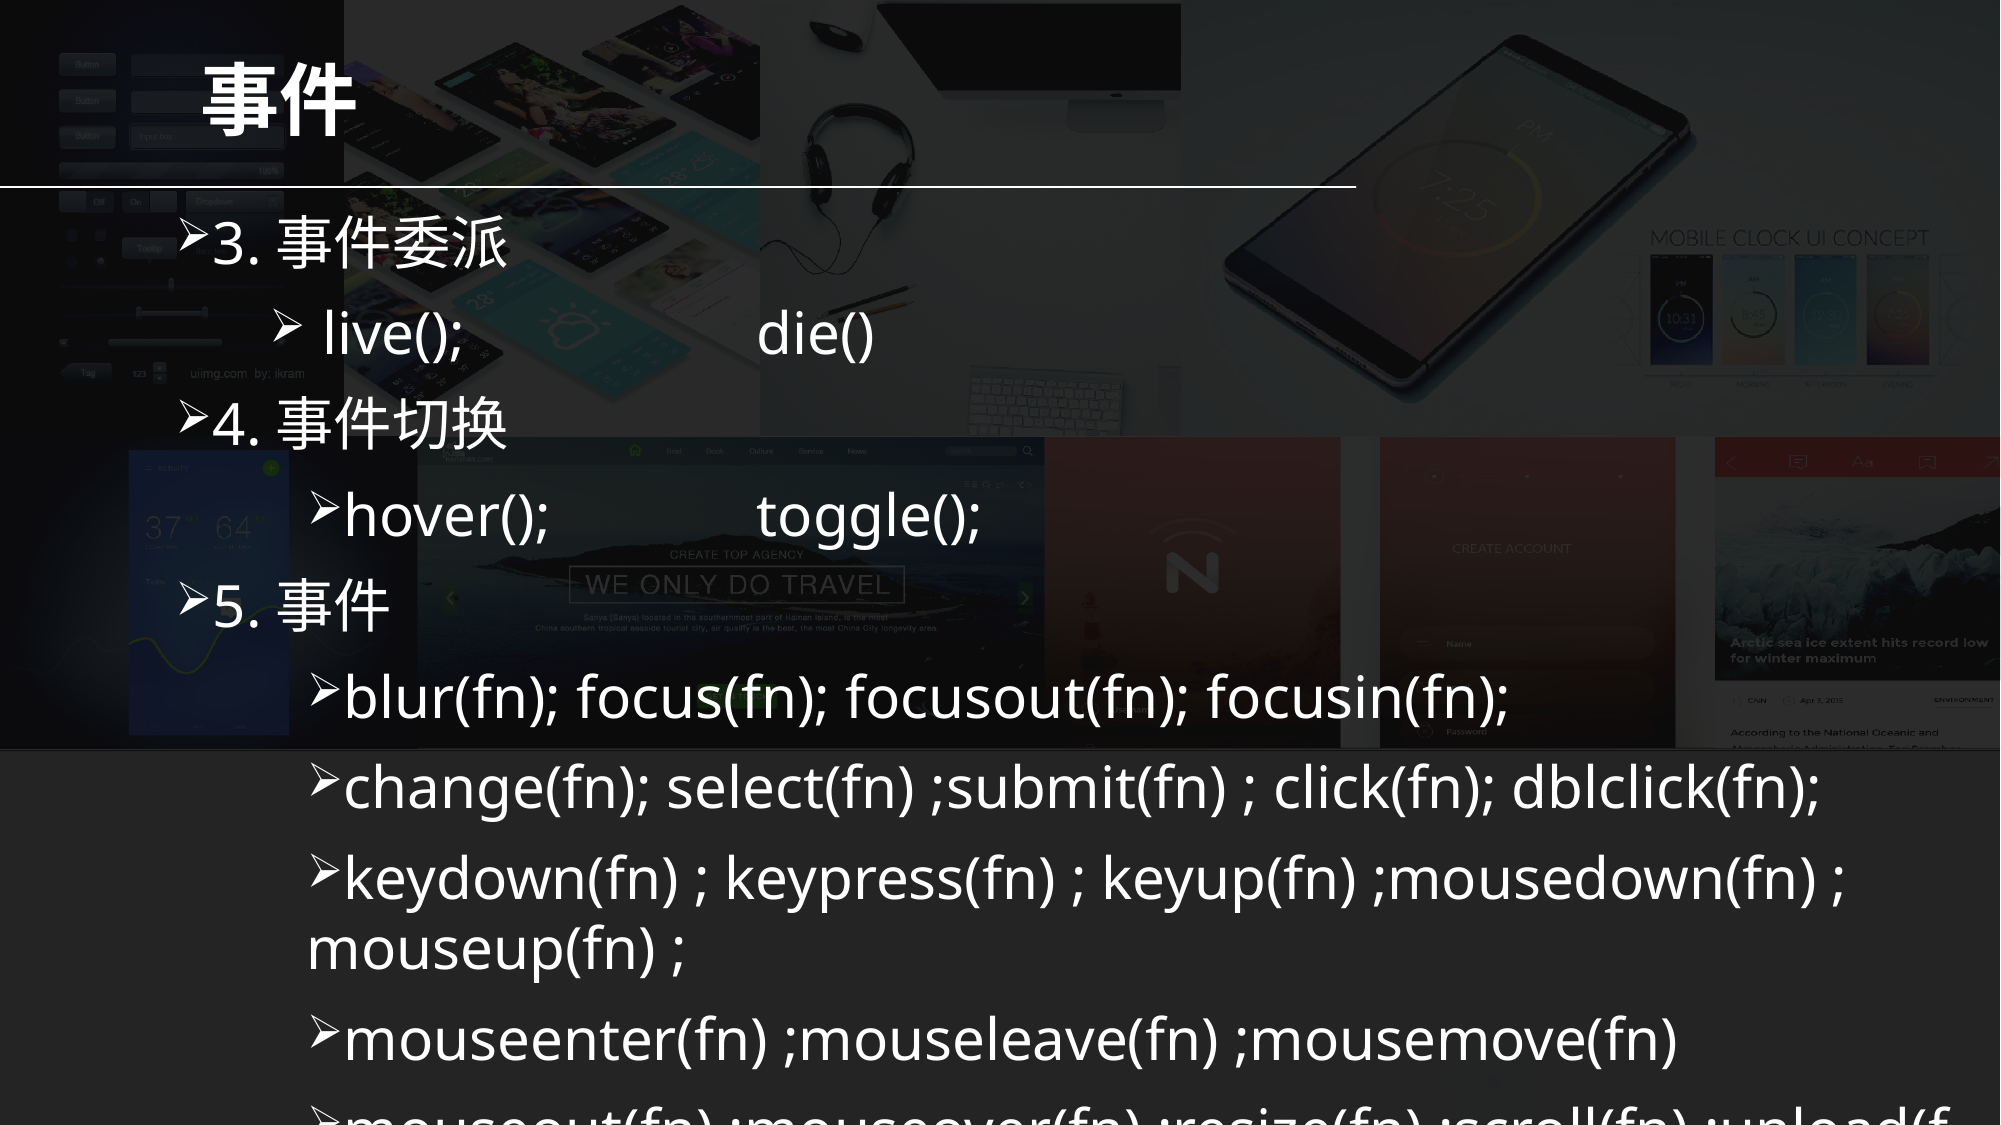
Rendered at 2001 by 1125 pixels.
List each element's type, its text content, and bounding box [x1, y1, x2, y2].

list 3.事件委派 live(); die() 4.事件切换 hover(); toggle(); 5.事件 blur(fn); focus(fn); focusout(fn); focusin(fn); change(fn); select(fn) ;submit(fn) ; click(fn); dblclick(fn); keydown(fn) ; keypress(fn) ; keyup(fn) ;mousedown(fn) ; mouseup(fn) ; mouseenter(fn) ;mouseleave(fn) ;mousemove(fn) mouseout(fn) ;mouseover(fn) ;resize(fn) ;scroll(fn) ;unload(fn) [104, 198, 1997, 1104]
title 事件 [184, 42, 1857, 198]
